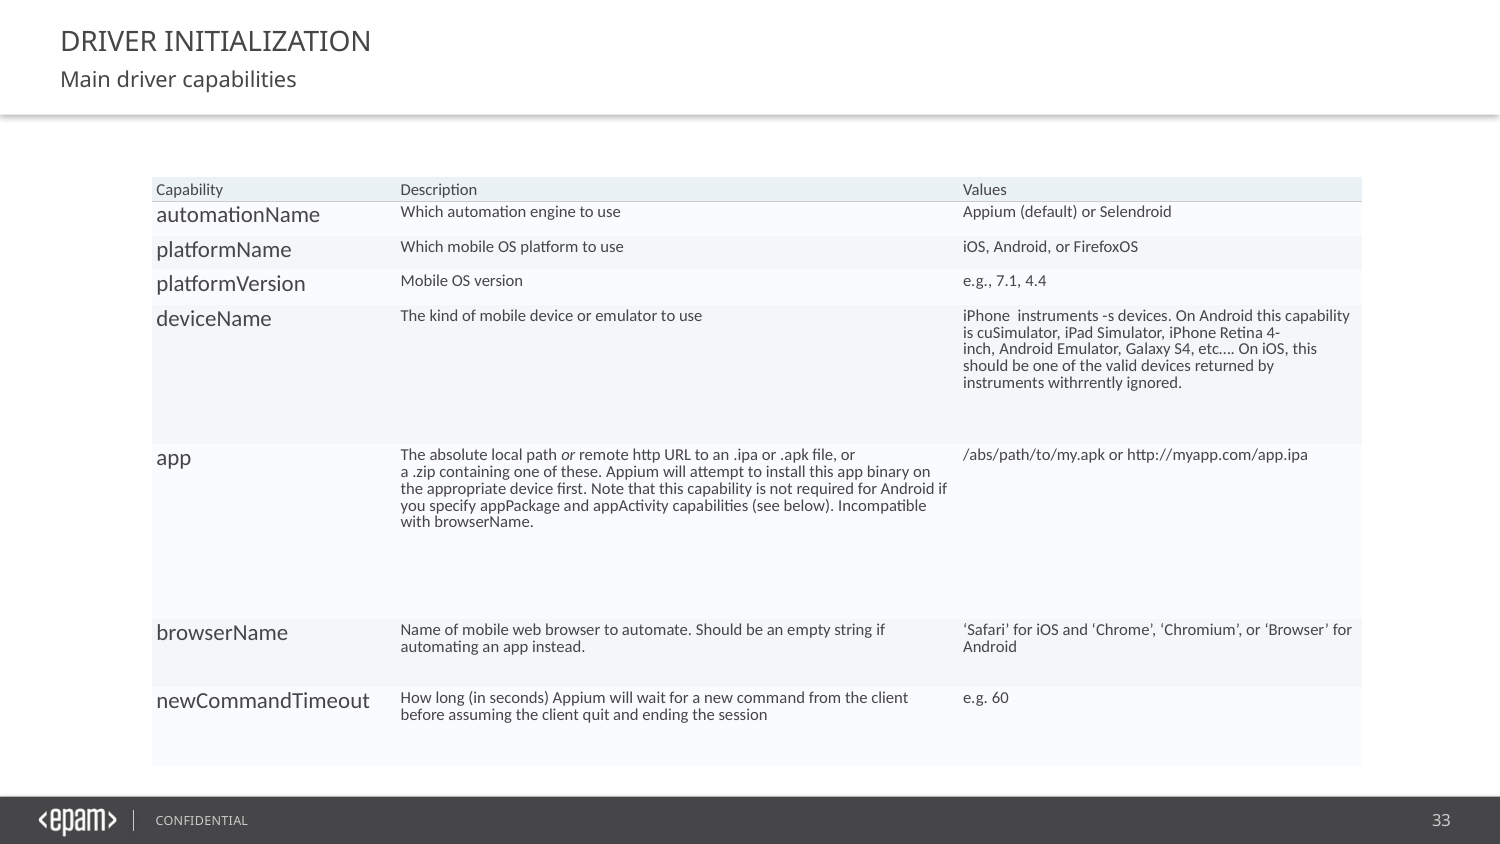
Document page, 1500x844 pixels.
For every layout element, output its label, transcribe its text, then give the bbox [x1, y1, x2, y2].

table_cell newCommandTimeout [152, 687, 397, 767]
table_cell Name of mobile web browser to automate. Should be an empty string if automating an app instead. [397, 619, 959, 687]
table_header Description [397, 177, 959, 201]
table_cell e.g., 7.1, 4.4 [959, 270, 1362, 305]
table_cell platformVersion [152, 270, 397, 305]
table_cell How long (in seconds) Appium will wait for a new command from the client before assuming the client quit and ending the session [397, 687, 959, 767]
table_cell Which mobile OS platform to use [397, 236, 959, 270]
table_cell browserName [152, 619, 397, 687]
table_cell e.g. 60 [959, 687, 1362, 767]
table_cell Appium (default) or Selendroid [959, 202, 1362, 236]
table_header Values [959, 177, 1362, 201]
list DRIVER INITIALIZATION Main driver capabilities [0, 0, 1500, 115]
table_cell Which automation engine to use [397, 202, 959, 236]
table_header Capability [152, 177, 397, 201]
table_cell The absolute local path or remote http URL to an .ipa or .apk file, or a .zip containing one of these. Appium will attempt to install this app binary on the appropriate device first. Note that this capability is not required for Android if you specify appPackage and appActivity capabilities (see below). Incompatible with browserName. [397, 444, 959, 619]
table_cell app [152, 444, 397, 619]
table_cell iPhone instruments -s devices. On Android this capability is cuSimulator, iPad Simulator, iPhone Retina 4-inch, Android Emulator, Galaxy S4, etc…. On iOS, this should be one of the valid devices returned by instruments withrrently ignored. [959, 305, 1362, 444]
table_cell Mobile OS version [397, 270, 959, 305]
table_cell ‘Safari’ for iOS and ‘Chrome’, ‘Chromium’, or ‘Browser’ for Android [959, 619, 1362, 687]
table_cell platformName [152, 236, 397, 270]
table_cell automationName [152, 202, 397, 236]
picture [38, 808, 117, 837]
table_cell The kind of mobile device or emulator to use [397, 305, 959, 444]
table_cell deviceName [152, 305, 397, 444]
table_cell iOS, Android, or FirefoxOS [959, 236, 1362, 270]
table_cell /abs/path/to/my.apk or http://myapp.com/app.ipa [959, 444, 1362, 619]
